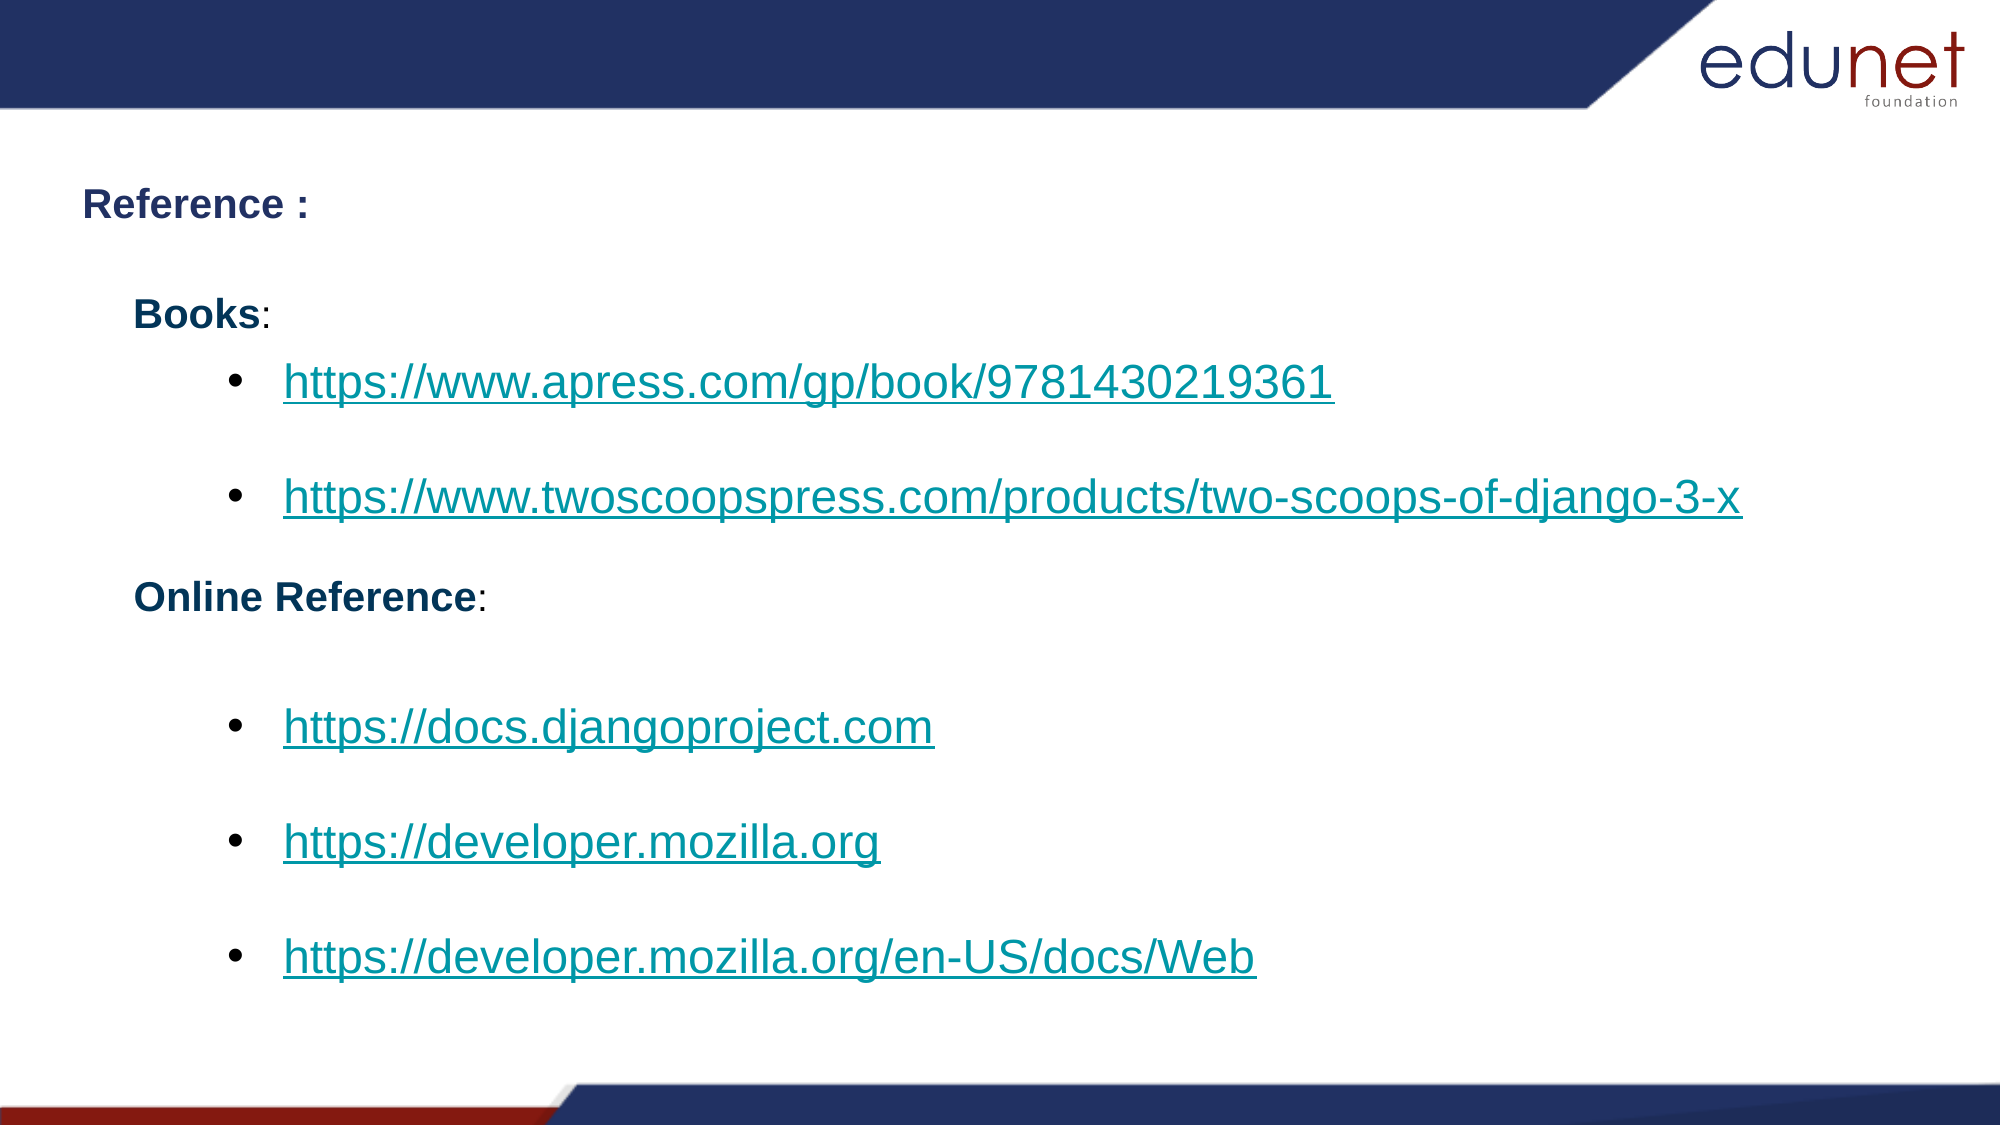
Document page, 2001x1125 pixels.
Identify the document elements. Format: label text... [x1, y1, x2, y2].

picture [0, 1070, 2000, 1125]
text_box https://www.apress.com/gp/book/9781430219361 https://www.twoscoopspress.com/products/two-scoops-of-django-3-x https://docs.djangoproject.com https://developer.mozilla.org https://developer.mozilla.org/en-US/docs/Web [212, 343, 1788, 991]
picture [0, 0, 1977, 117]
title Reference : [62, 157, 705, 228]
text_box Online Reference: [118, 562, 503, 628]
text_box Books: [118, 279, 287, 345]
